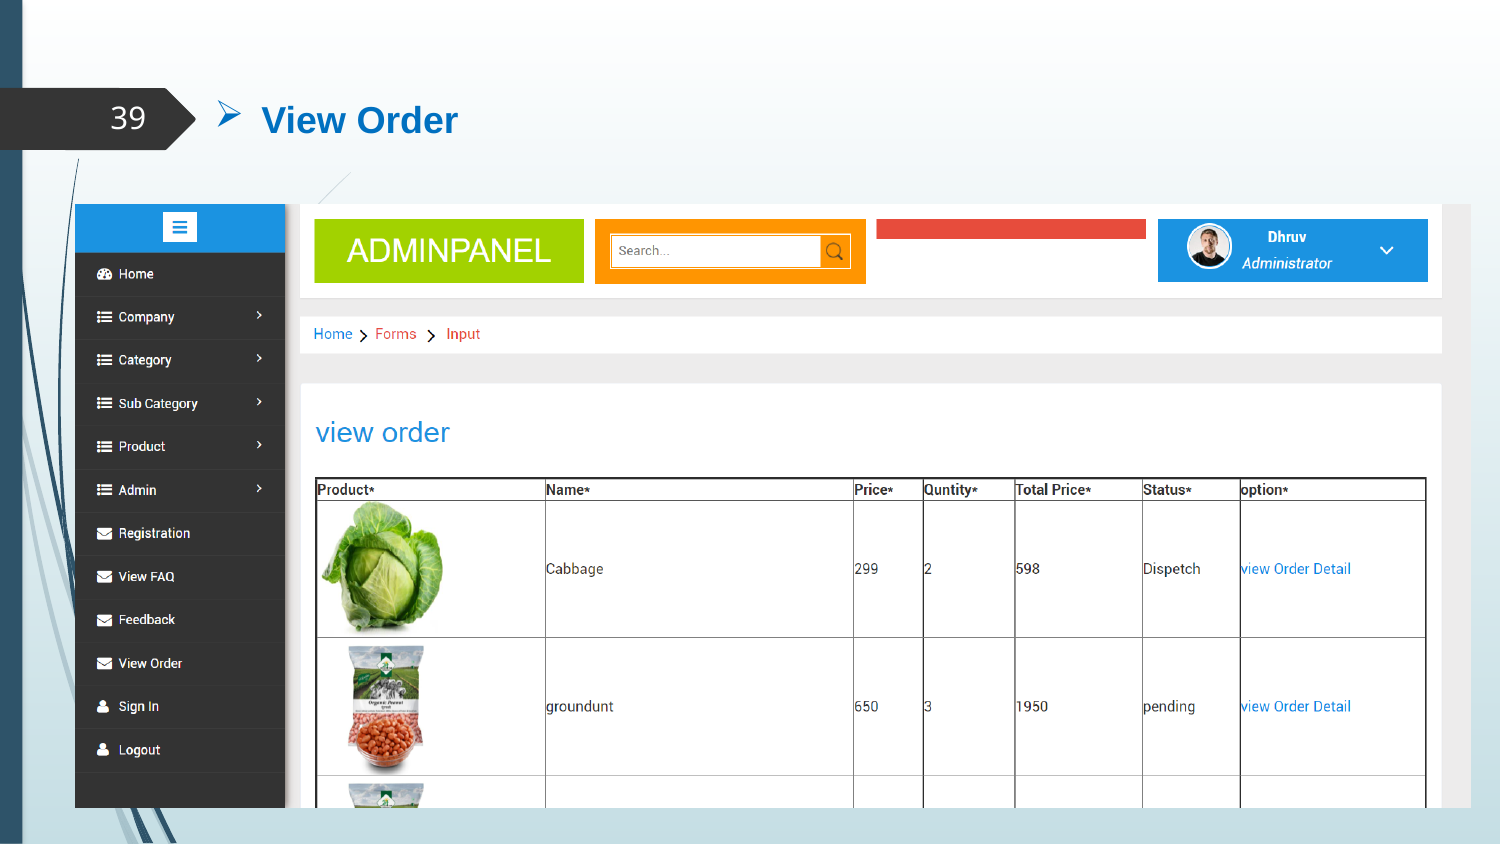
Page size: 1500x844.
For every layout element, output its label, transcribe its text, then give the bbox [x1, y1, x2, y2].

text_box View Order [199, 89, 474, 149]
slide_number 39 [65, 96, 162, 142]
picture [74, 204, 1472, 809]
